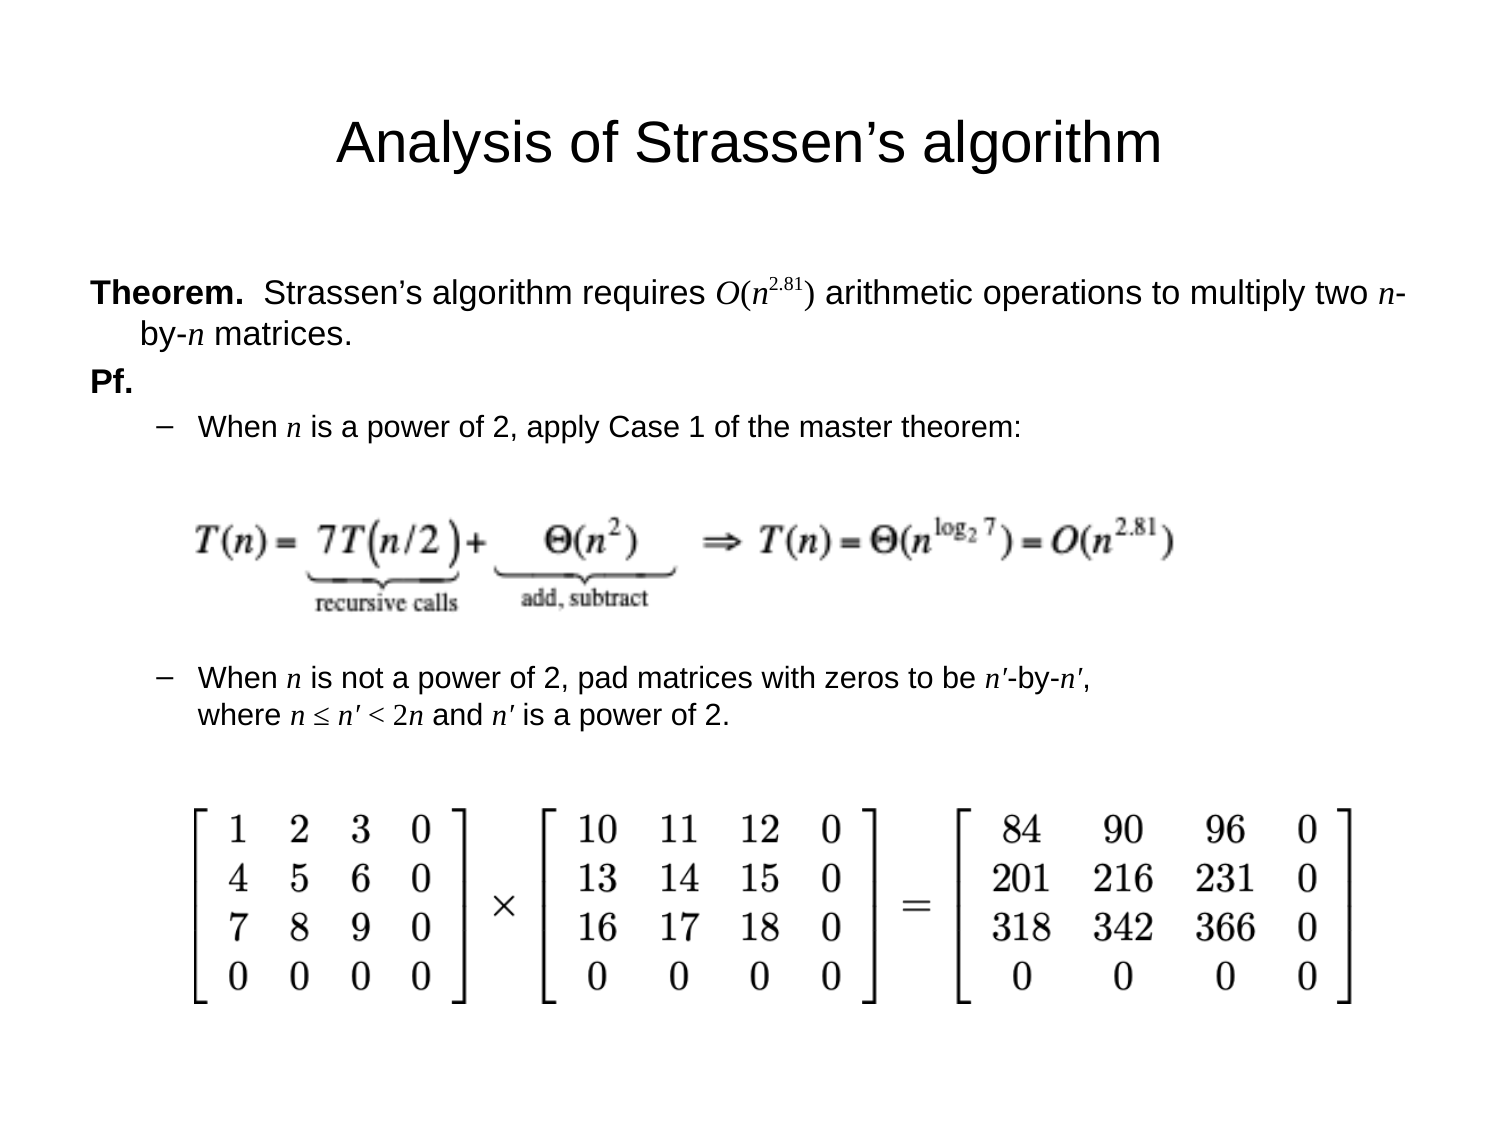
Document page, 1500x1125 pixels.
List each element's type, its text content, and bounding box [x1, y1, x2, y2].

title Analysis of Strassen’s algorithm [74, 44, 1426, 233]
picture [194, 807, 1353, 1004]
list Theorem. Strassen’s algorithm requires O(n2.81) arithmetic operations to multiply two n-by-n matrices. Pf. When n is a power of 2, apply Case 1 of the master theorem: When n is not a power of 2, pad matrices with zeros to be n′-by-n′, where n ≤ n′ < 2n and n′ is a power of 2. [74, 262, 1426, 1006]
picture [194, 503, 1176, 622]
